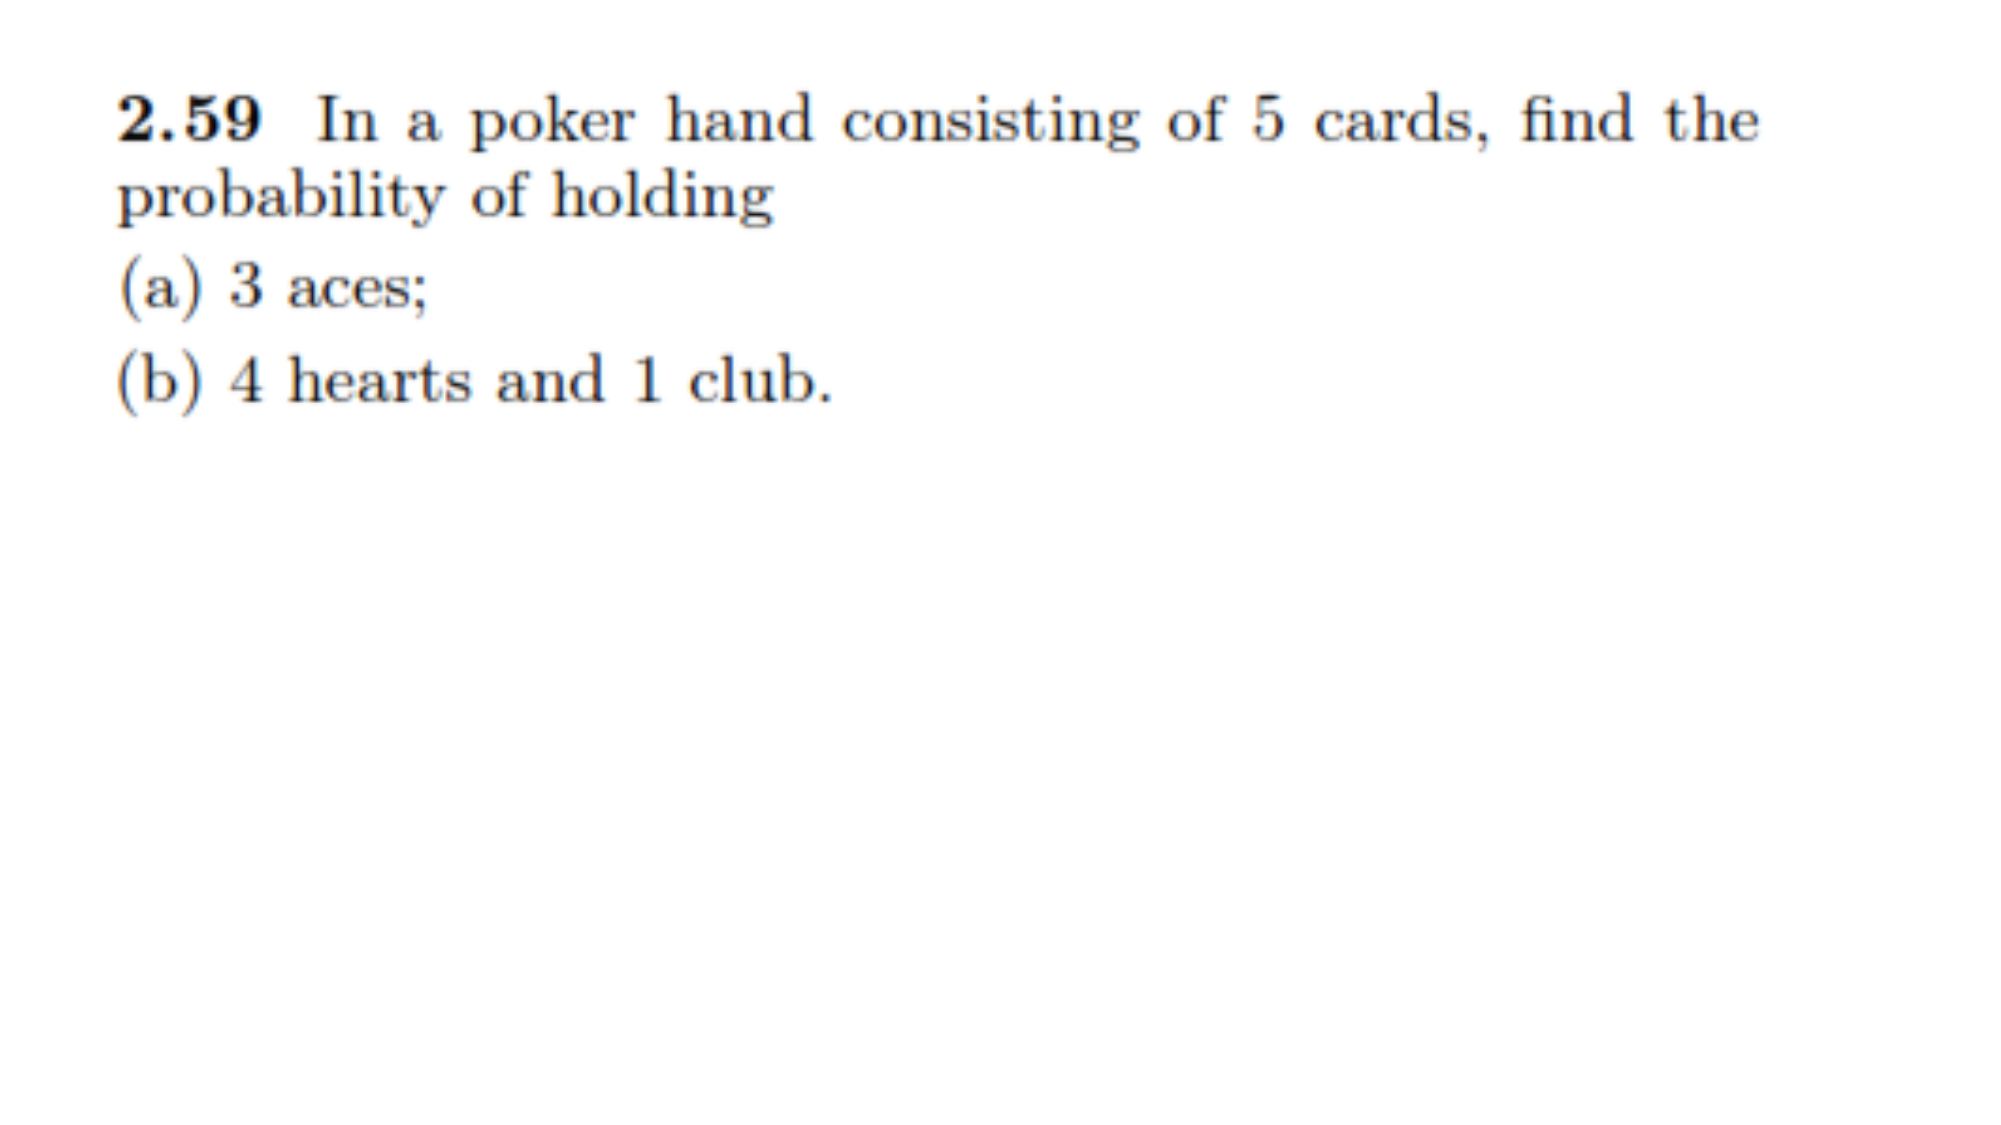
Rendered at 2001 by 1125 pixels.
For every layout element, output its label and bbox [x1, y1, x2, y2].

picture [51, 59, 1808, 456]
